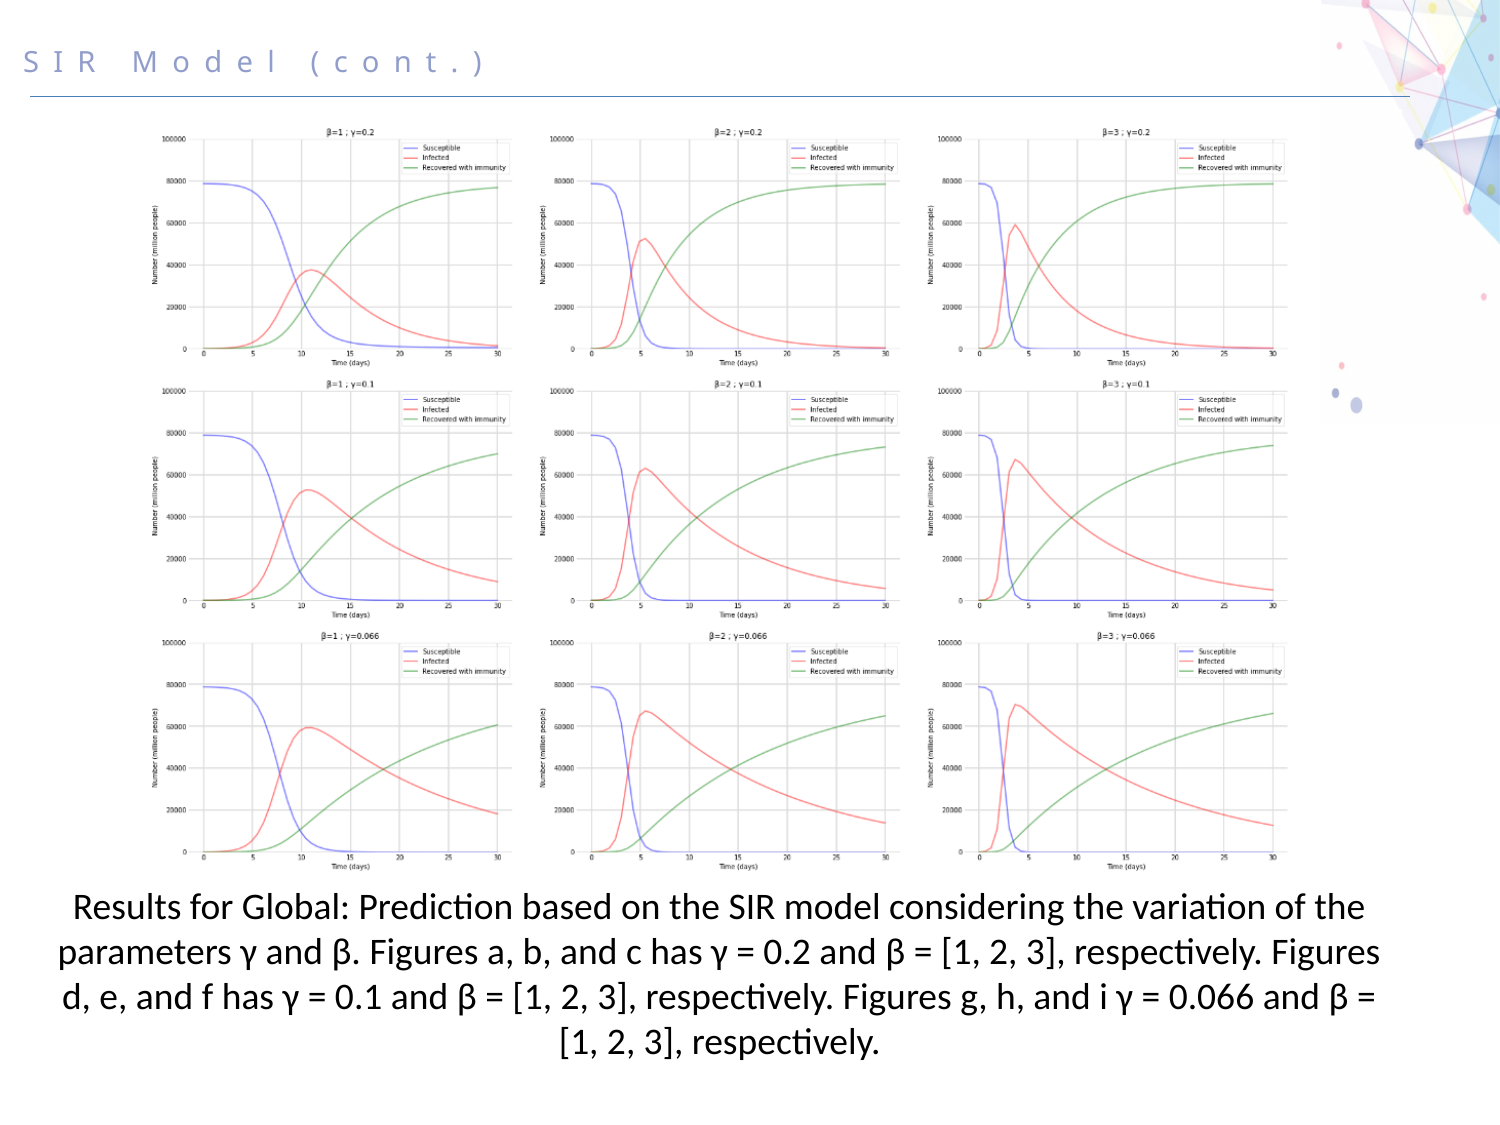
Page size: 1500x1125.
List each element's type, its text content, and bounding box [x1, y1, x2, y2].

text_box SIR Model (cont.) [5, 34, 775, 87]
picture [148, 0, 1500, 876]
text_box Results for Global: Prediction based on the SIR model considering the variation of the parameters γ and β. Figures a, b, and c has γ = 0.2 and β = [1, 2, 3], respectively. Figures d, e, and f has γ = 0.1 and β = [1, 2, 3], respectively. Figures g, h, and i γ = 0.066 and β = [1, 2, 3], respectively. [29, 874, 1410, 1070]
